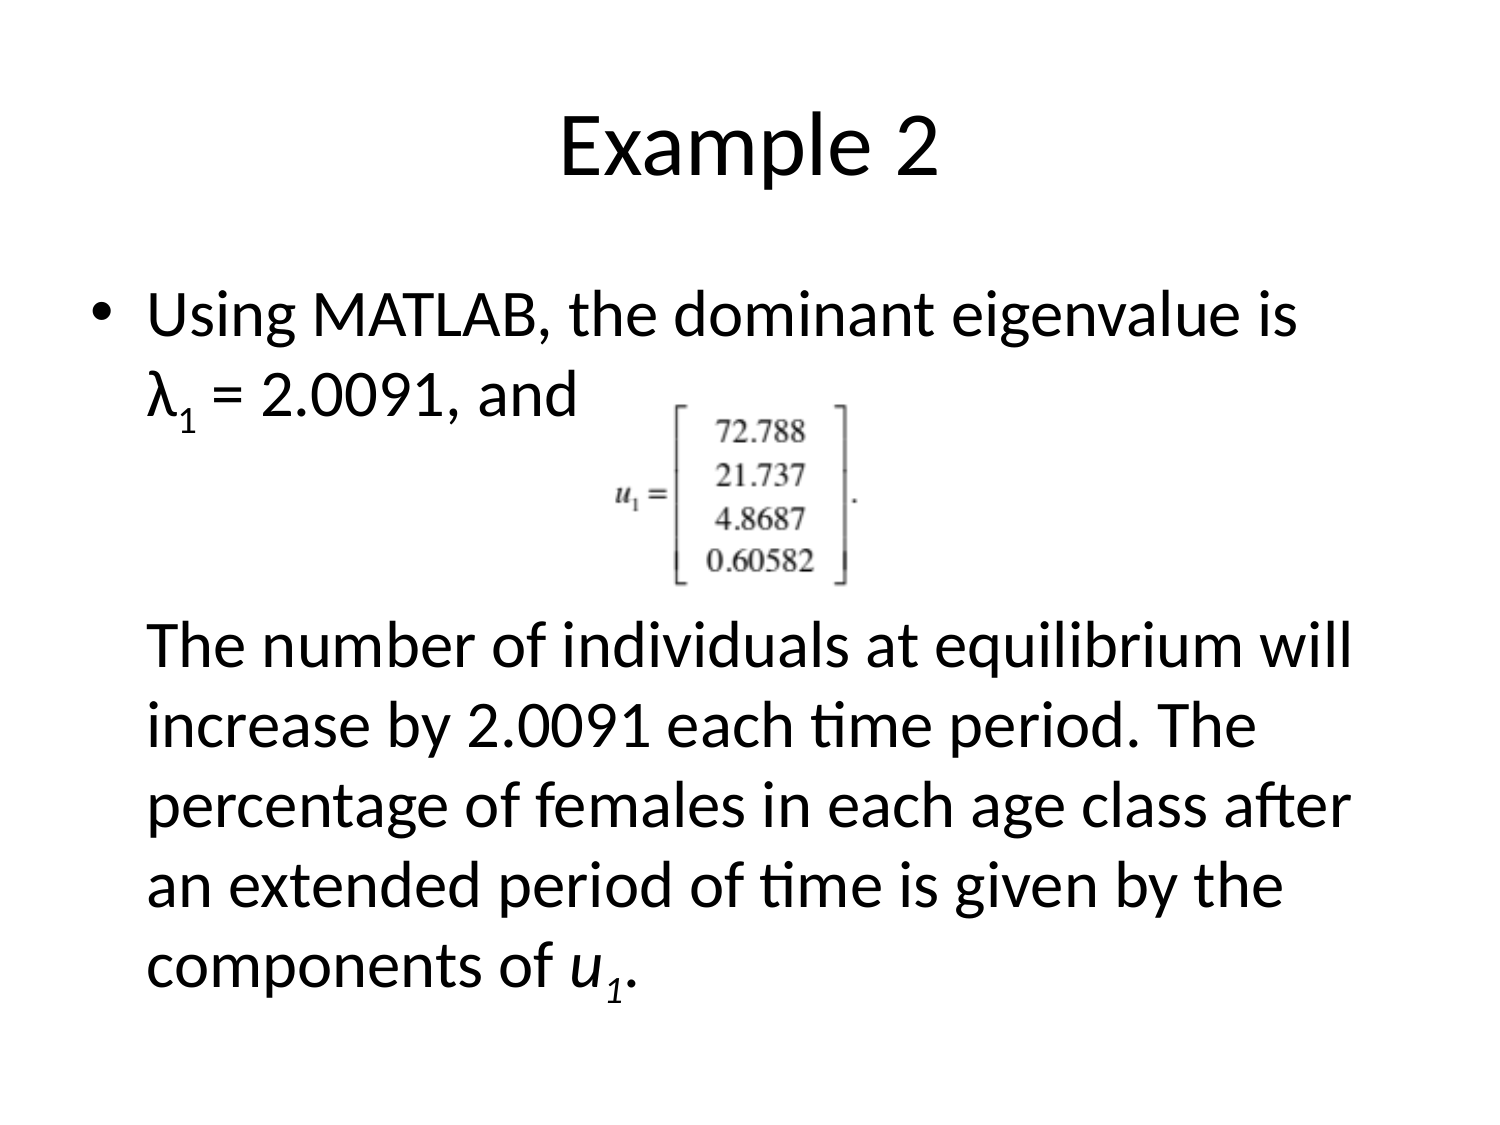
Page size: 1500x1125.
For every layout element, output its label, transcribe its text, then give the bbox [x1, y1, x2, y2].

list Using MATLAB, the dominant eigenvalue is λ1 = 2.0091, and The number of individuals at equilibrium will increase by 2.0091 each time period. The percentage of females in each age class after an extended period of time is given by the components of u1. [75, 262, 1425, 1005]
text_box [612, 399, 859, 589]
title Example 2 [75, 45, 1425, 233]
